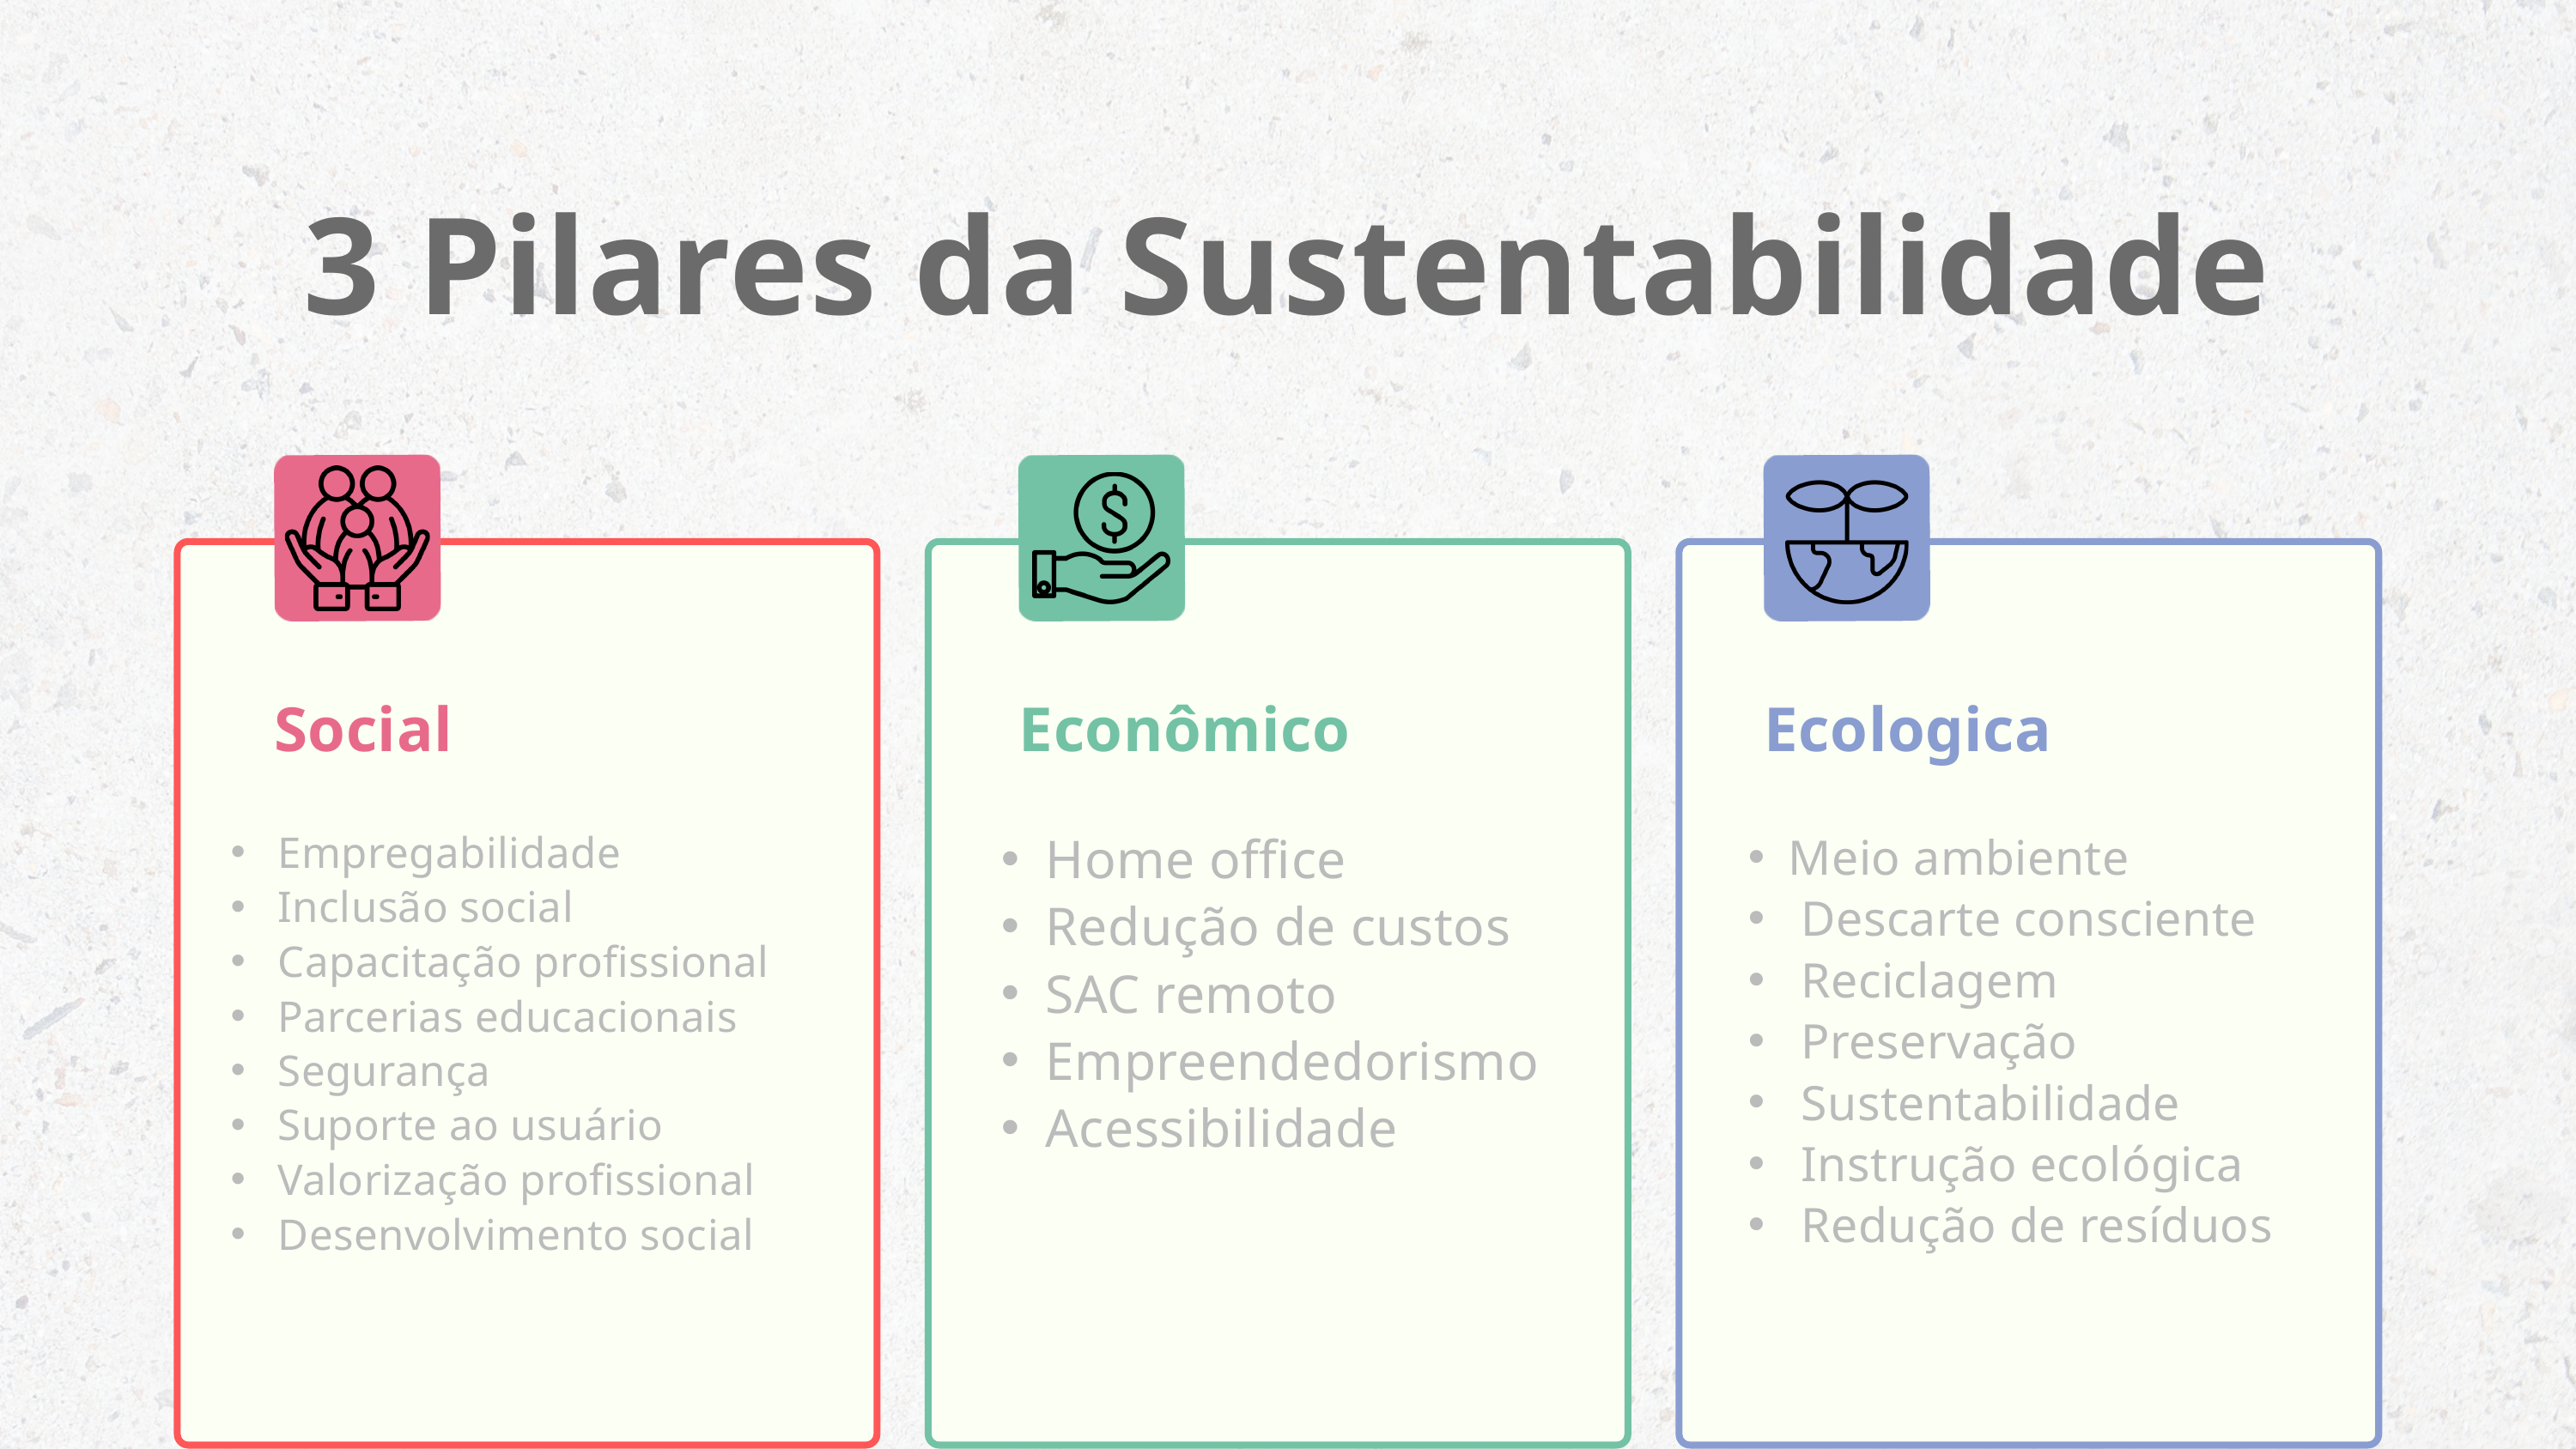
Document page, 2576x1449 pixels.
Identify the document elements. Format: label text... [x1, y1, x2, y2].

text_box [1018, 454, 1185, 537]
text_box [1032, 472, 1171, 537]
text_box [1675, 537, 2383, 1449]
text_box 3 Pilares da Sustentabilidade [194, 153, 2382, 342]
text_box [284, 465, 430, 537]
text_box [0, 0, 2576, 1449]
text_box [1763, 454, 1930, 537]
text_box [274, 454, 441, 537]
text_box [924, 537, 1632, 1449]
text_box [173, 537, 881, 1449]
text_box [1785, 480, 1909, 537]
